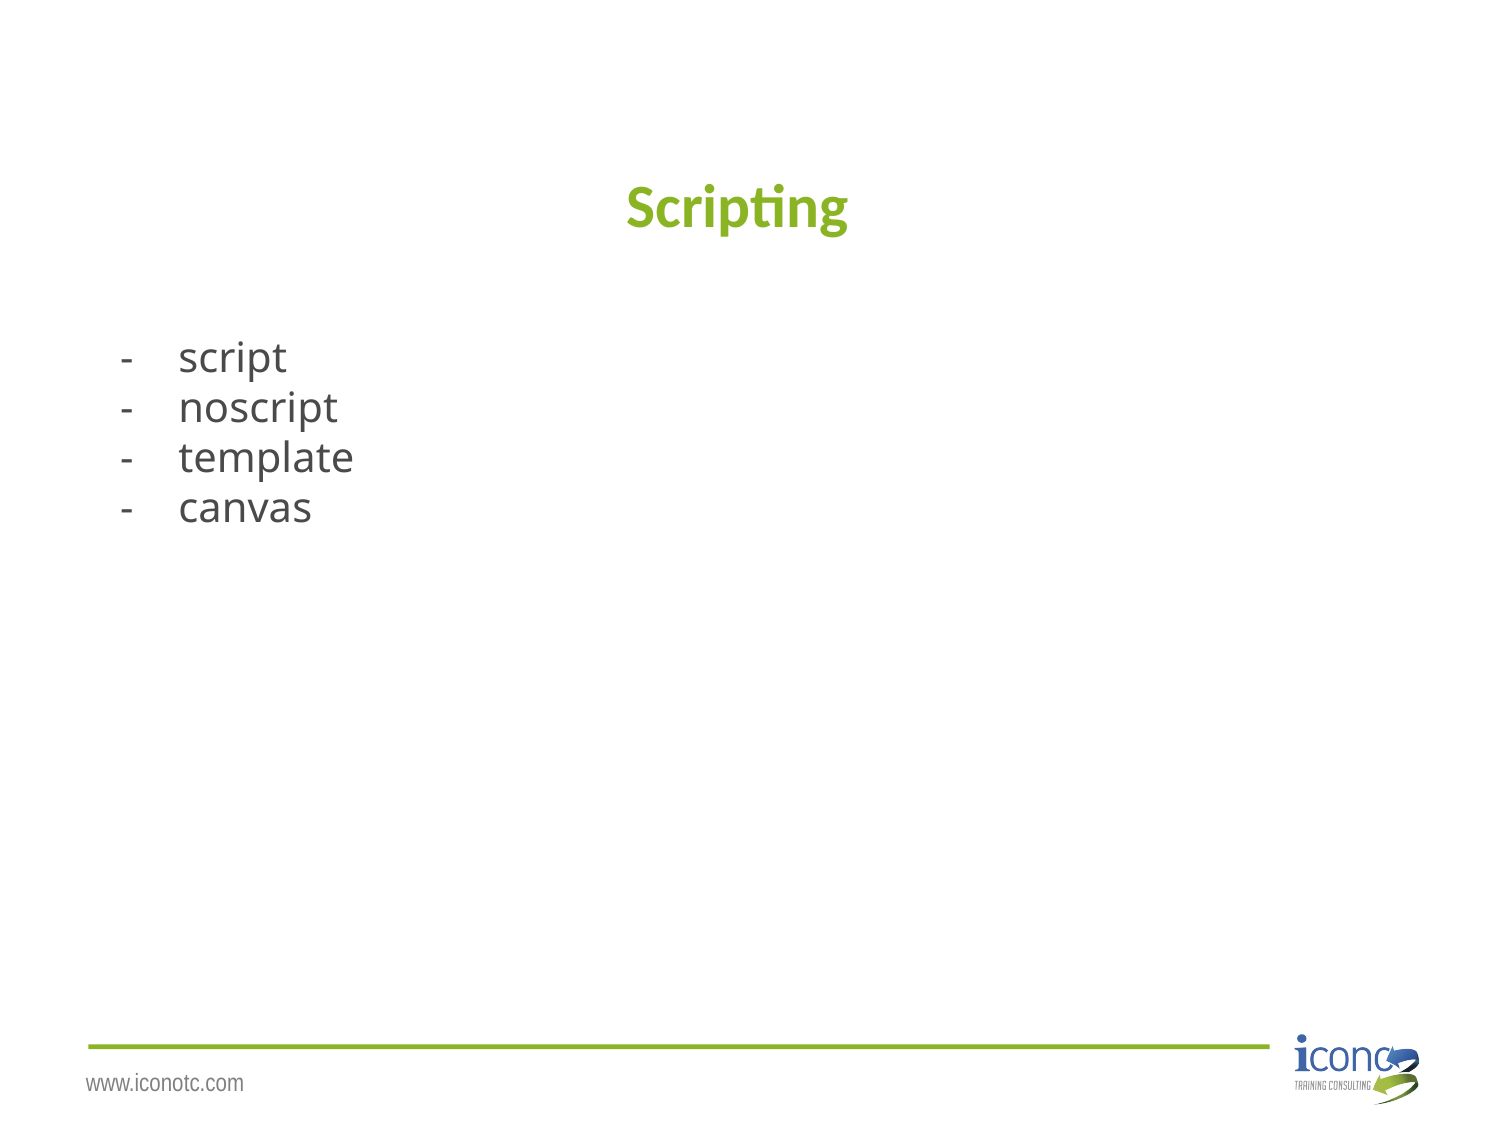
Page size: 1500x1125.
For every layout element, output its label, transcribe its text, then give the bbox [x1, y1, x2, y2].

title Scripting [94, 158, 1381, 248]
picture [1293, 1033, 1420, 1106]
list script noscript template canvas [94, 322, 1381, 737]
